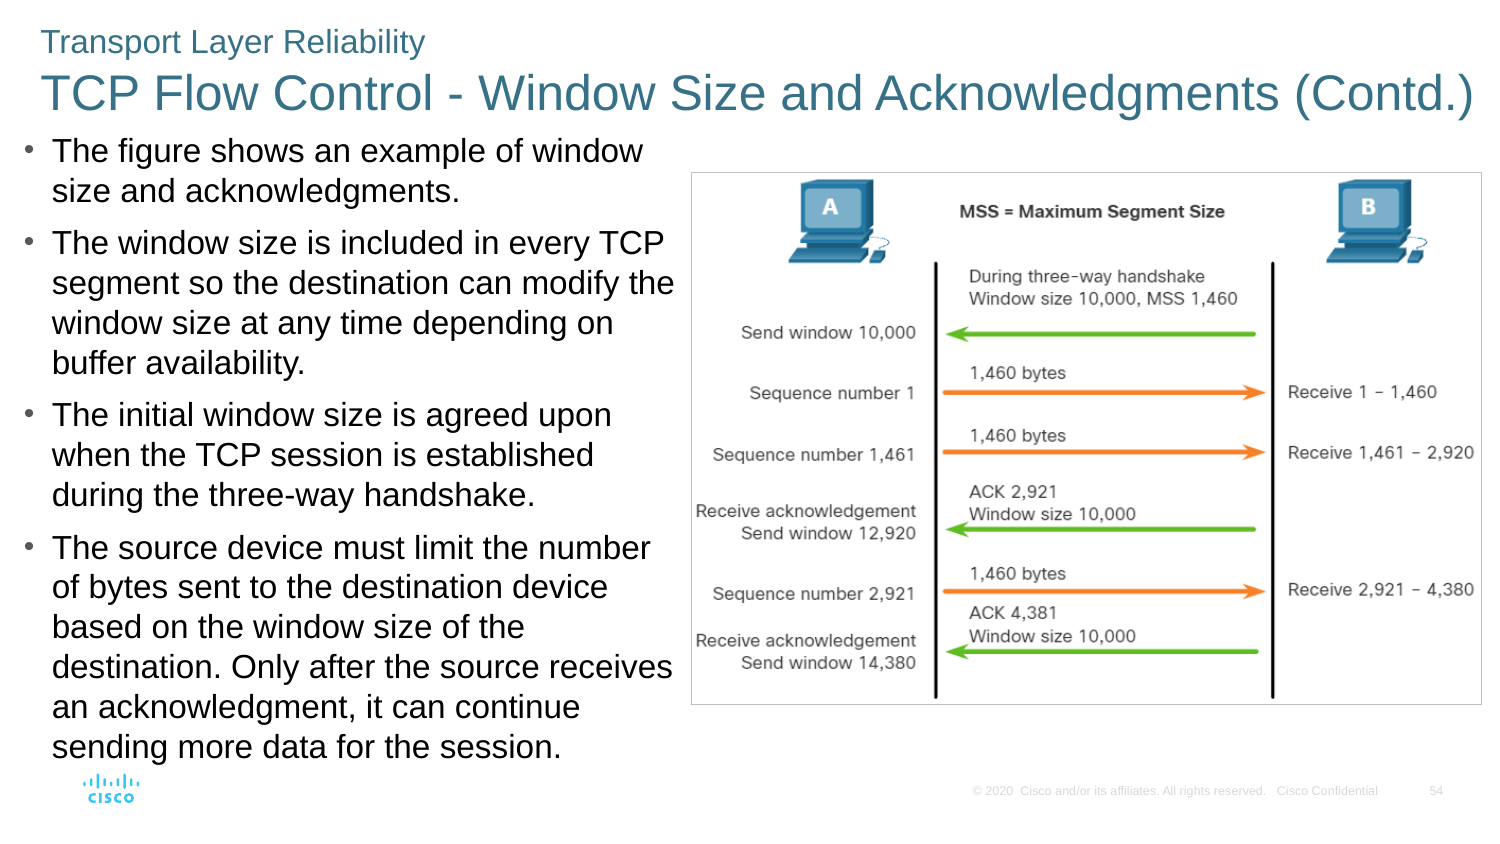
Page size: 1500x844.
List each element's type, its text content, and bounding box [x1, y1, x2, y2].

picture [690, 172, 1482, 705]
list The figure shows an example of window size and acknowledgments. The window size is included in every TCP segment so the destination can modify the window size at any time depending on buffer availability. The initial window size is agreed upon when the TCP session is established during the three-way handshake. The source device must limit the number of bytes sent to the destination device based on the window size of the destination. Only after the source receives an acknowledgment, it can continue sending more data for the session. [8, 121, 708, 804]
text_box Transport Layer Reliability TCP Flow Control - Window Size and Acknowledgments (Contd.) [25, 8, 1500, 133]
